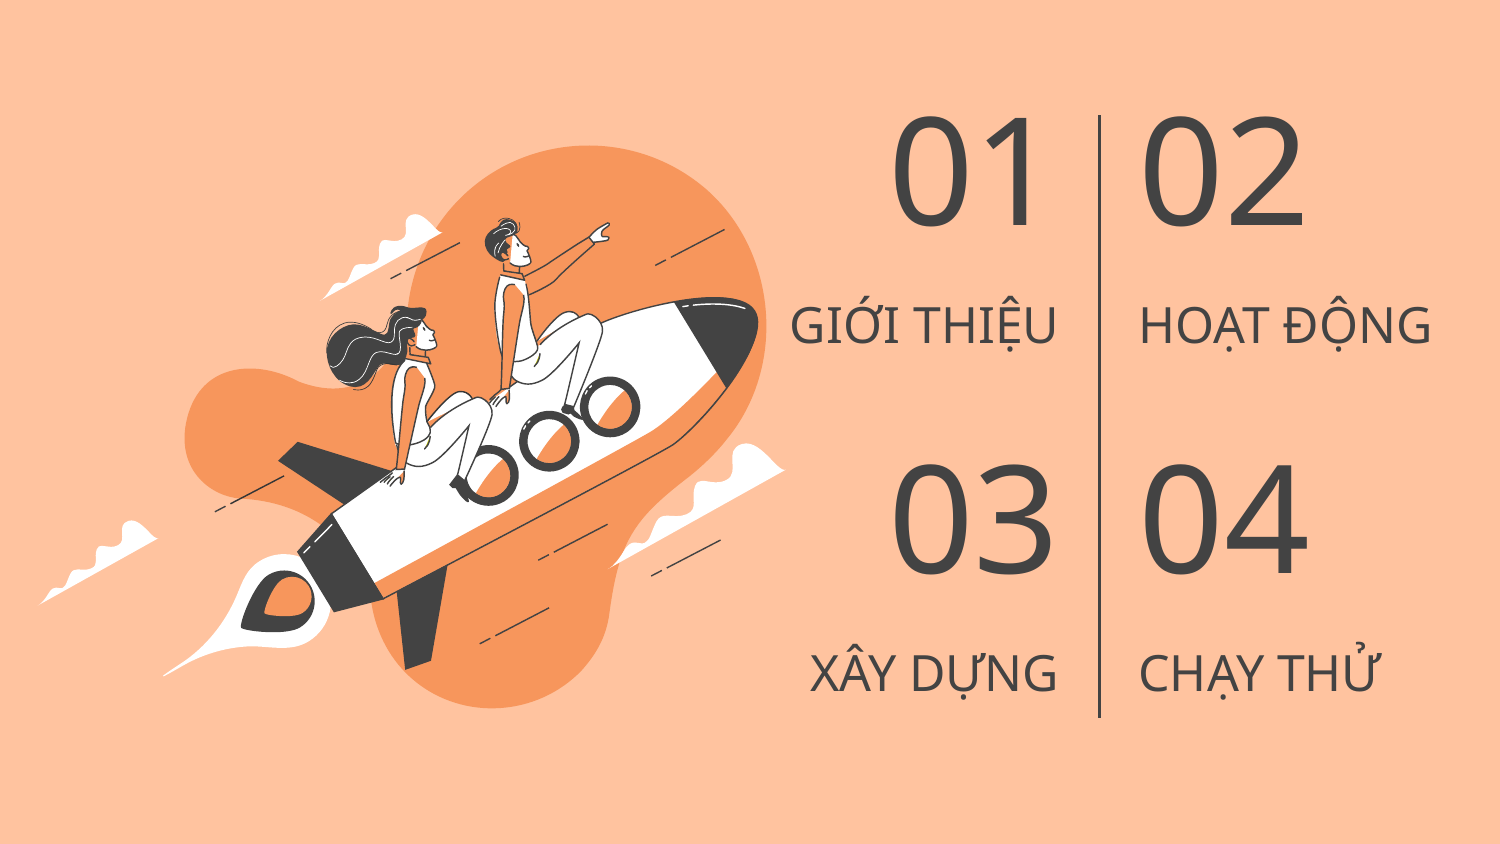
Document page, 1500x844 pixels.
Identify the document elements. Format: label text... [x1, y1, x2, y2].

title XÂY DỰNG [877, 636, 1060, 706]
title 03 [877, 489, 1060, 604]
text_box [900, 465, 961, 489]
text_box [1262, 466, 1291, 489]
title 02 [1138, 141, 1500, 256]
text_box [988, 118, 1026, 141]
text_box [1234, 117, 1297, 141]
title 01 [877, 141, 1060, 256]
text_box [900, 117, 961, 141]
title CHẠY THỬ [1138, 636, 1500, 706]
title 04 [1138, 489, 1500, 604]
text_box [982, 465, 1046, 489]
text_box [1150, 117, 1211, 141]
text_box [1150, 465, 1211, 489]
title HOẠT ĐỘNG [1138, 288, 1500, 358]
text_box [37, 24, 874, 762]
title GIỚI THIỆU [877, 288, 1060, 358]
